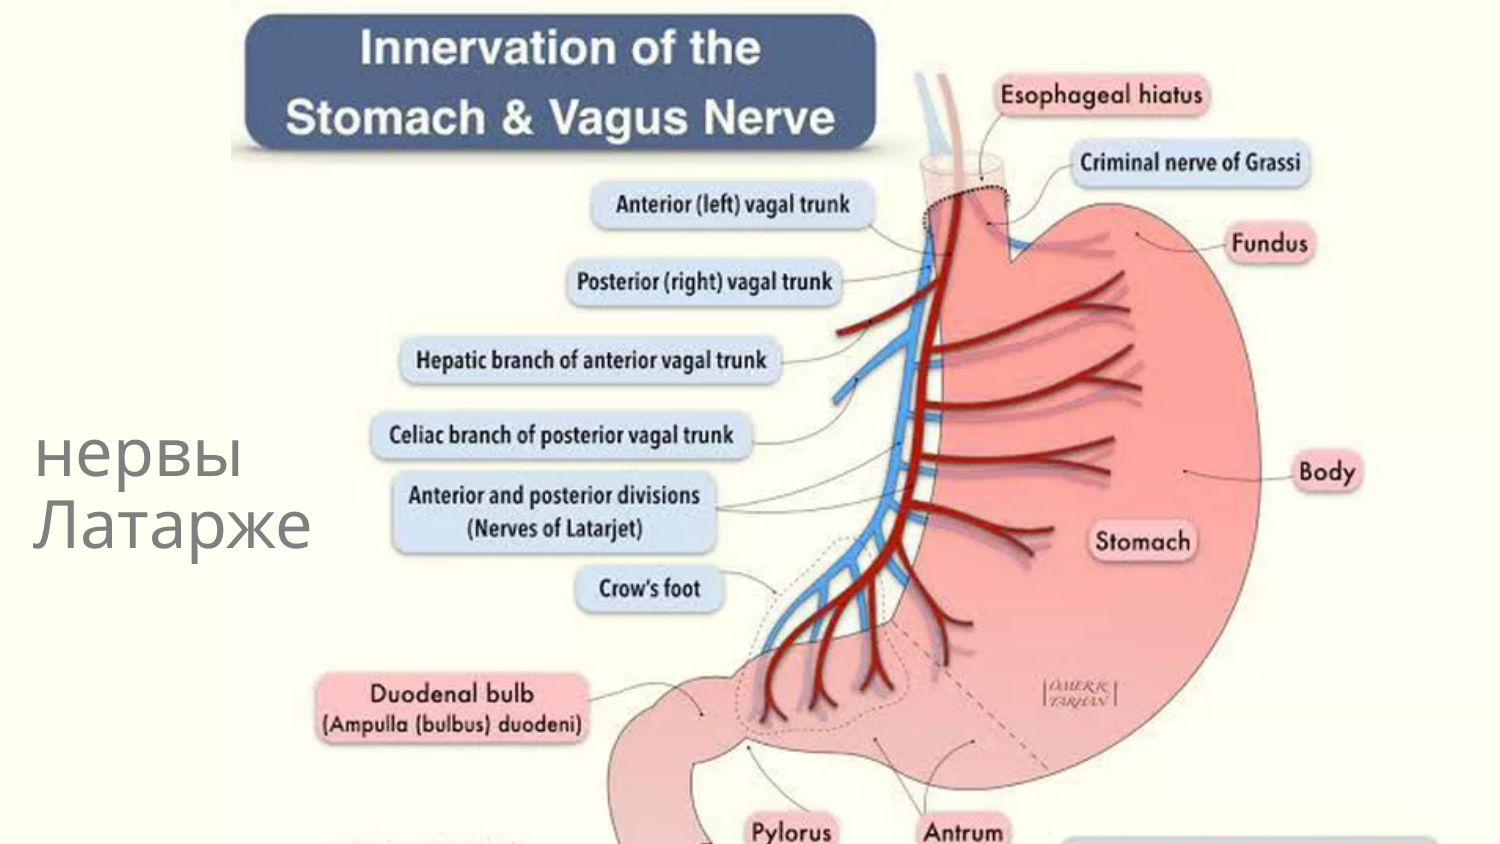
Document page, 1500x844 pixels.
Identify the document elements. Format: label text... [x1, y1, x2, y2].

picture [231, 0, 1489, 844]
text_box нервы Латарже [21, 394, 226, 588]
